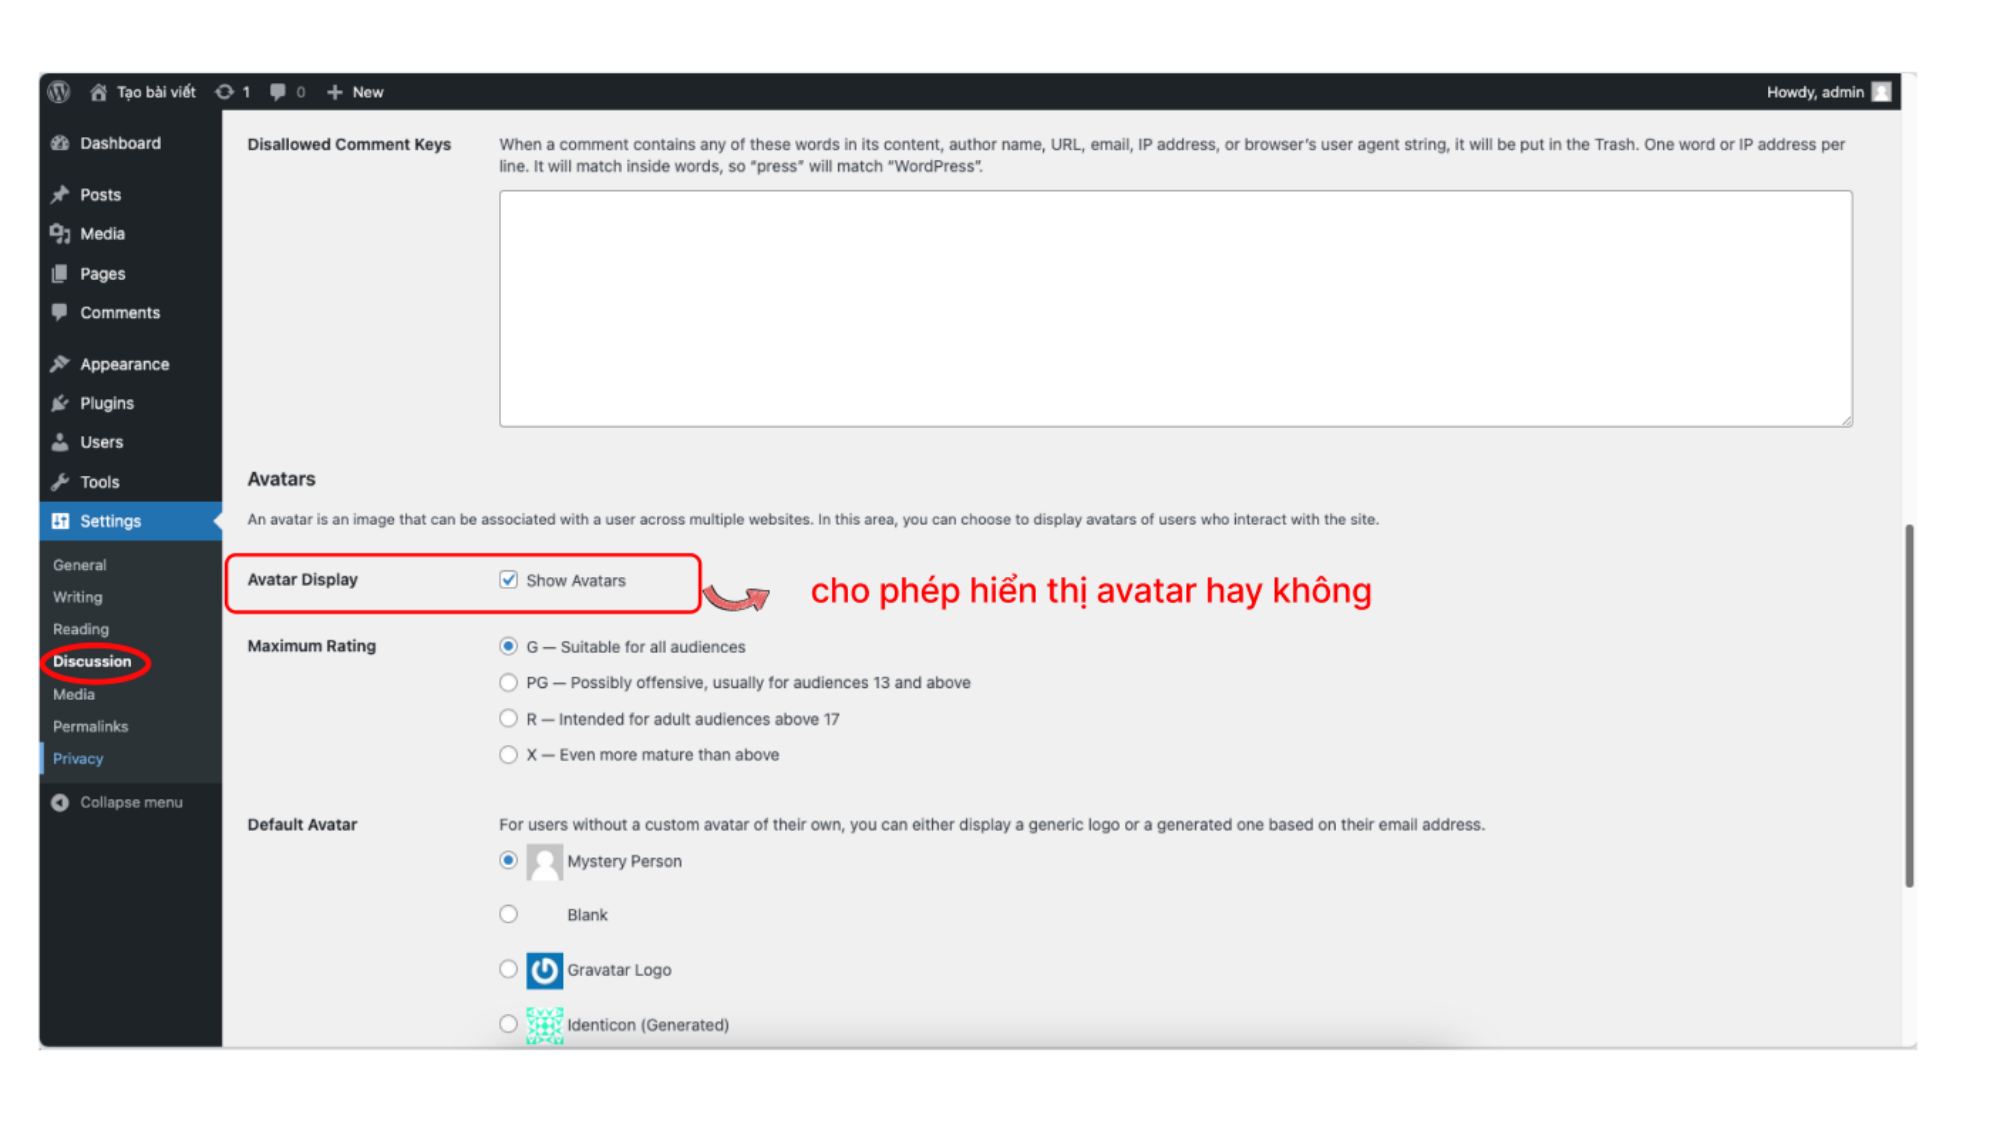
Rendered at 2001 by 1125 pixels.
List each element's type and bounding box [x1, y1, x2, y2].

picture [23, 55, 1942, 1070]
